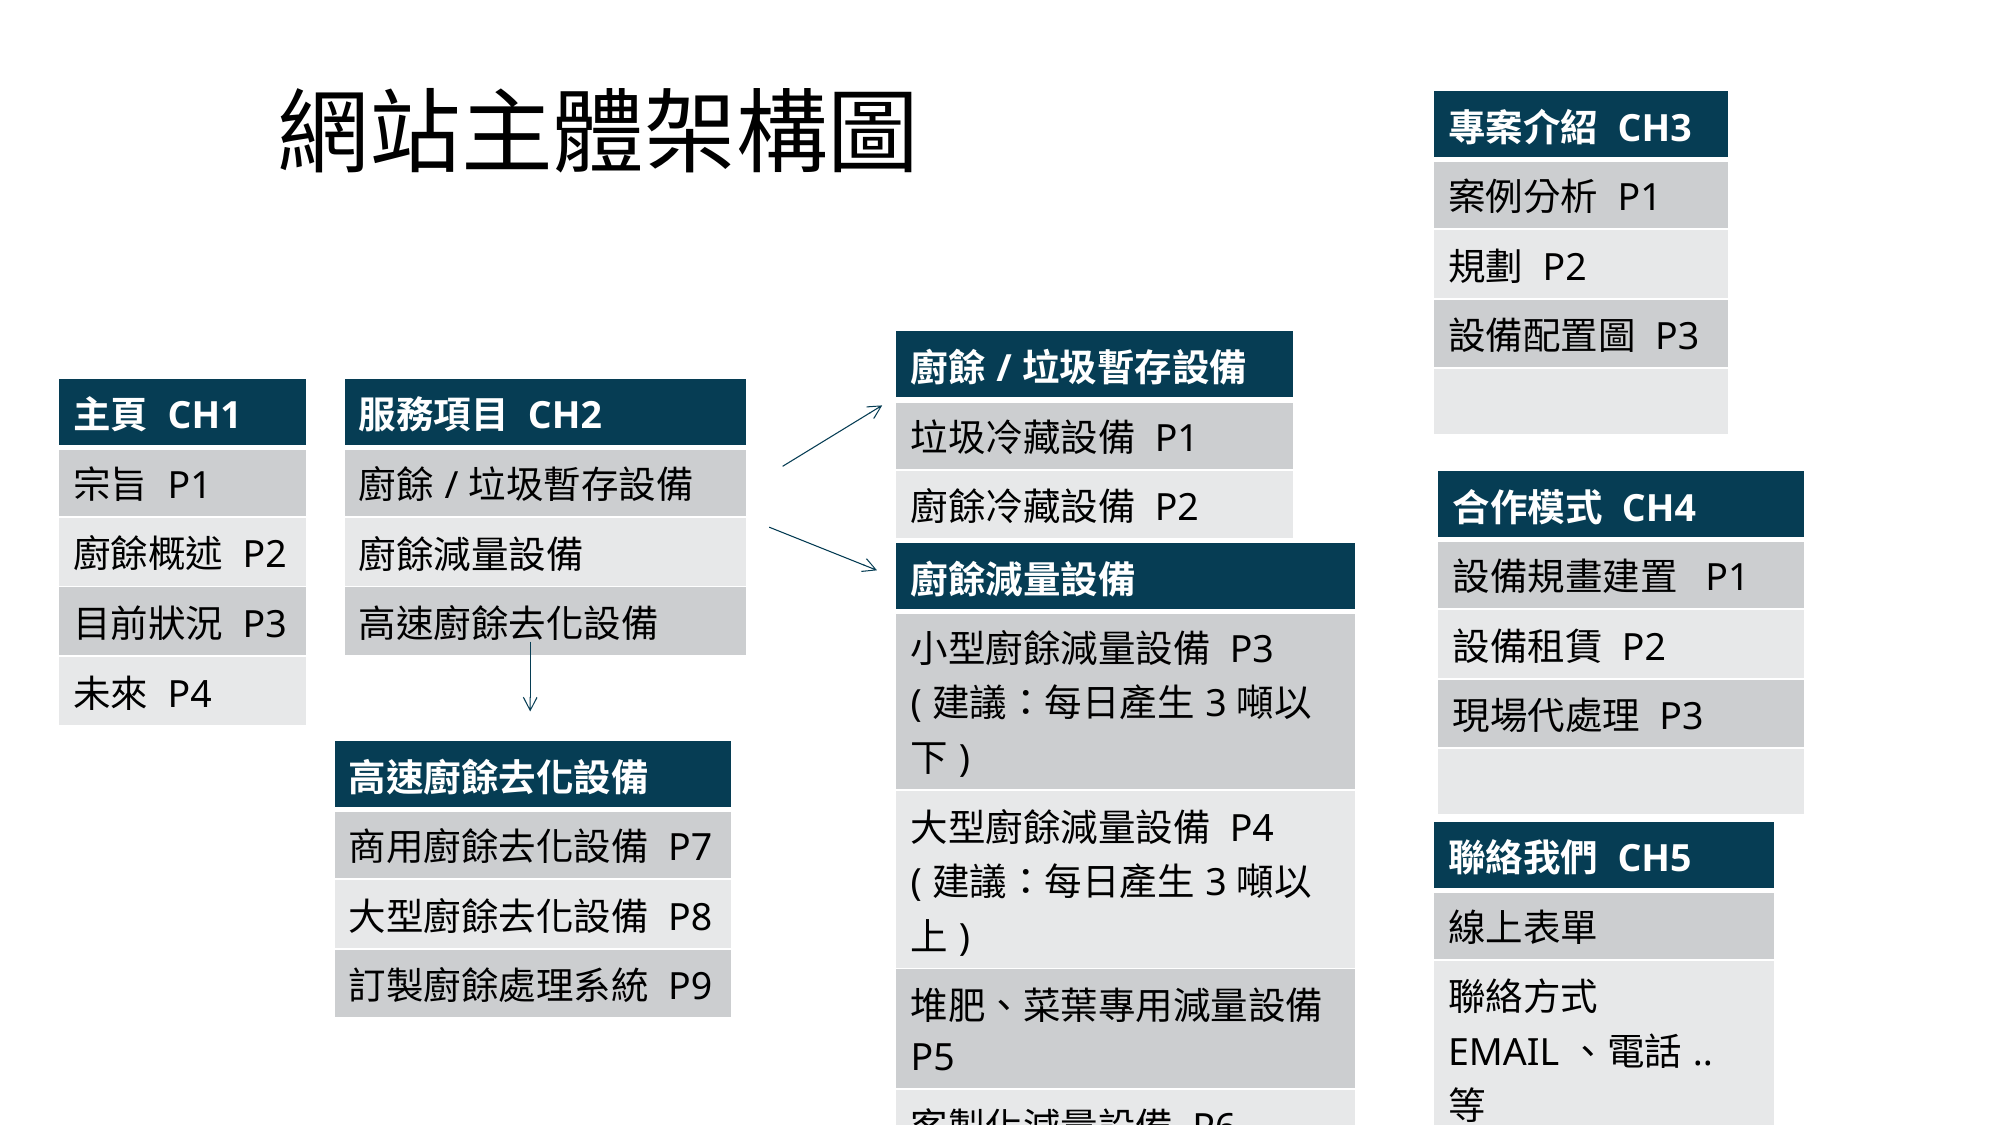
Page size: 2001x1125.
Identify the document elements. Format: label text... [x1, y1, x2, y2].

table_cell 案例分析 P1 [1434, 162, 1728, 228]
table_header 廚餘/垃圾暫存設備 [896, 331, 1293, 397]
table_cell [1438, 749, 1804, 814]
table_cell 訂製廚餘處理系統 P9 [335, 950, 731, 1017]
table_cell 小型廚餘減量設備 P3 (建議：每日產生3噸以下) [896, 614, 1355, 789]
table_cell 廚餘冷藏設備 P2 [896, 471, 1293, 538]
table_cell [1434, 369, 1728, 434]
table_cell 宗旨 P1 [59, 450, 306, 516]
table_cell 未來 P4 [59, 657, 306, 725]
table_cell 設備租賃 P2 [1438, 610, 1804, 678]
table_header 聯絡我們 CH5 [1434, 822, 1774, 888]
table_cell 線上表單 [1434, 893, 1774, 959]
table_cell 現場代處理 P3 [1438, 680, 1804, 747]
table_cell 廚餘概述 P2 [59, 518, 306, 586]
table_cell 高速廚餘去化設備 [345, 587, 746, 655]
table_cell 規劃 P2 [1434, 230, 1728, 298]
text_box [782, 405, 883, 467]
table_cell 大型廚餘減量設備 P4 (建議：每日產生3噸以上) [896, 791, 1355, 968]
text_box 網站主體架構圖 [262, 66, 1061, 192]
table_header 專案介紹 CH3 [1434, 91, 1728, 157]
table_header 高速廚餘去化設備 [335, 741, 731, 807]
table_cell 聯絡方式 EMAIL、電話..等 [1434, 961, 1774, 1125]
table_cell 堆肥、菜葉專用減量設備 P5 [896, 969, 1355, 1088]
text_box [769, 527, 877, 571]
table_cell 垃圾冷藏設備 P1 [896, 403, 1293, 469]
table_cell 設備配置圖 P3 [1434, 300, 1728, 367]
table_header 廚餘減量設備 [896, 543, 1355, 609]
table_cell 大型廚餘去化設備 P8 [335, 880, 731, 948]
table_header 服務項目 CH2 [345, 379, 746, 445]
table_cell 目前狀況 P3 [59, 587, 306, 655]
table_header 主頁 CH1 [59, 379, 306, 445]
table_cell 廚餘/垃圾暫存設備 [345, 450, 746, 516]
table_cell 商用廚餘去化設備 P7 [335, 812, 731, 878]
table_cell 廚餘減量設備 [345, 518, 746, 586]
table_cell 設備規畫建置 P1 [1438, 542, 1804, 608]
table_header 合作模式 CH4 [1438, 471, 1804, 537]
table_cell 客製化減量設備 P6 [896, 1090, 1355, 1125]
